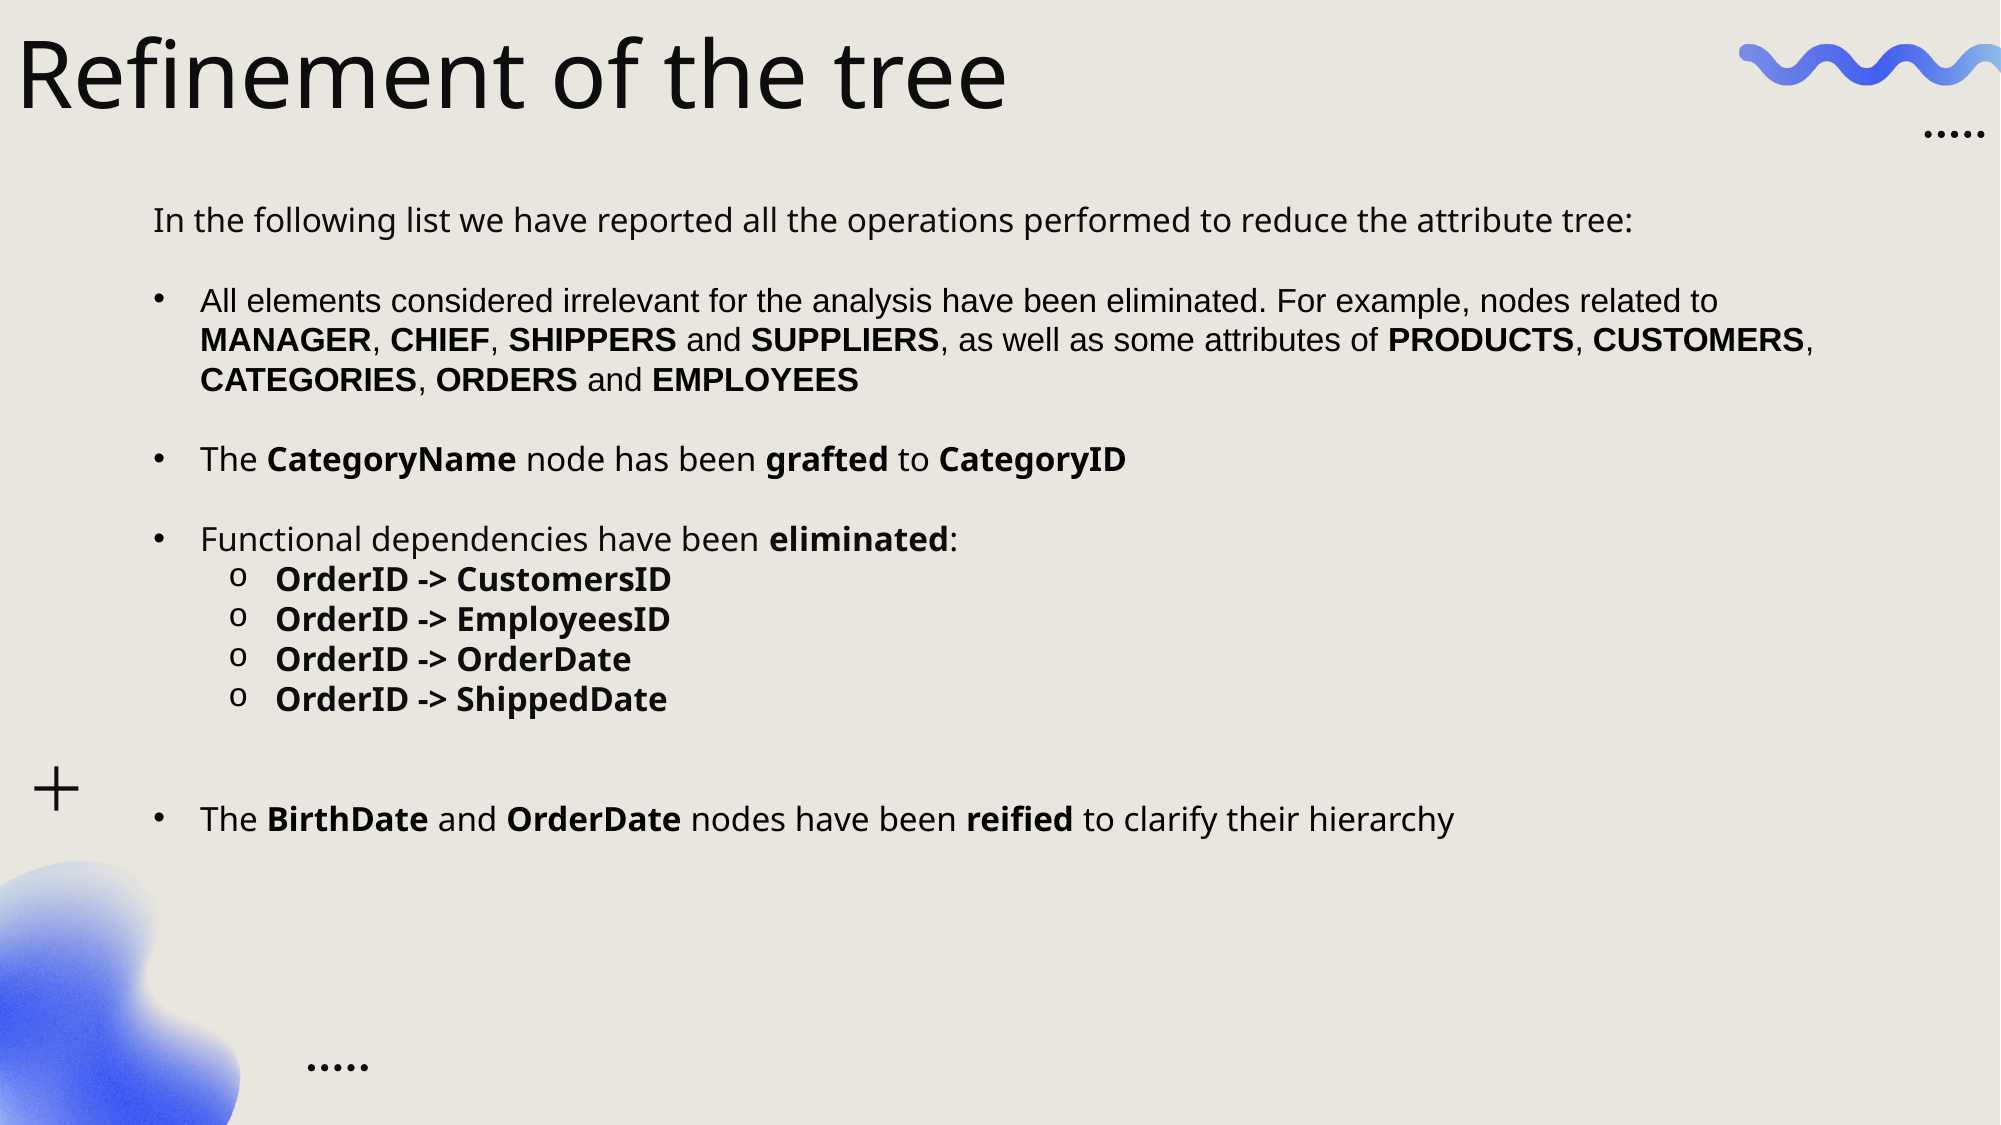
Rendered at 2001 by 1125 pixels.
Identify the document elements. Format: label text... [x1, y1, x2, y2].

text_box In the following list we have reported all the operations performed to reduce the attribute tree: All elements considered irrelevant for the analysis have been eliminated. For example, nodes related to MANAGER, CHIEF, SHIPPERS and SUPPLIERS, as well as some attributes of PRODUCTS, CUSTOMERS, CATEGORIES, ORDERS and EMPLOYEES The CategoryName node has been grafted to CategoryID Functional dependencies have been eliminated: OrderID -> CustomersID OrderID -> EmployeesID OrderID -> OrderDate OrderID -> ShippedDate The BirthDate and OrderDate nodes have been reified to clarify their hierarchy [138, 191, 1862, 925]
title Refinement of the tree [0, 0, 1666, 135]
